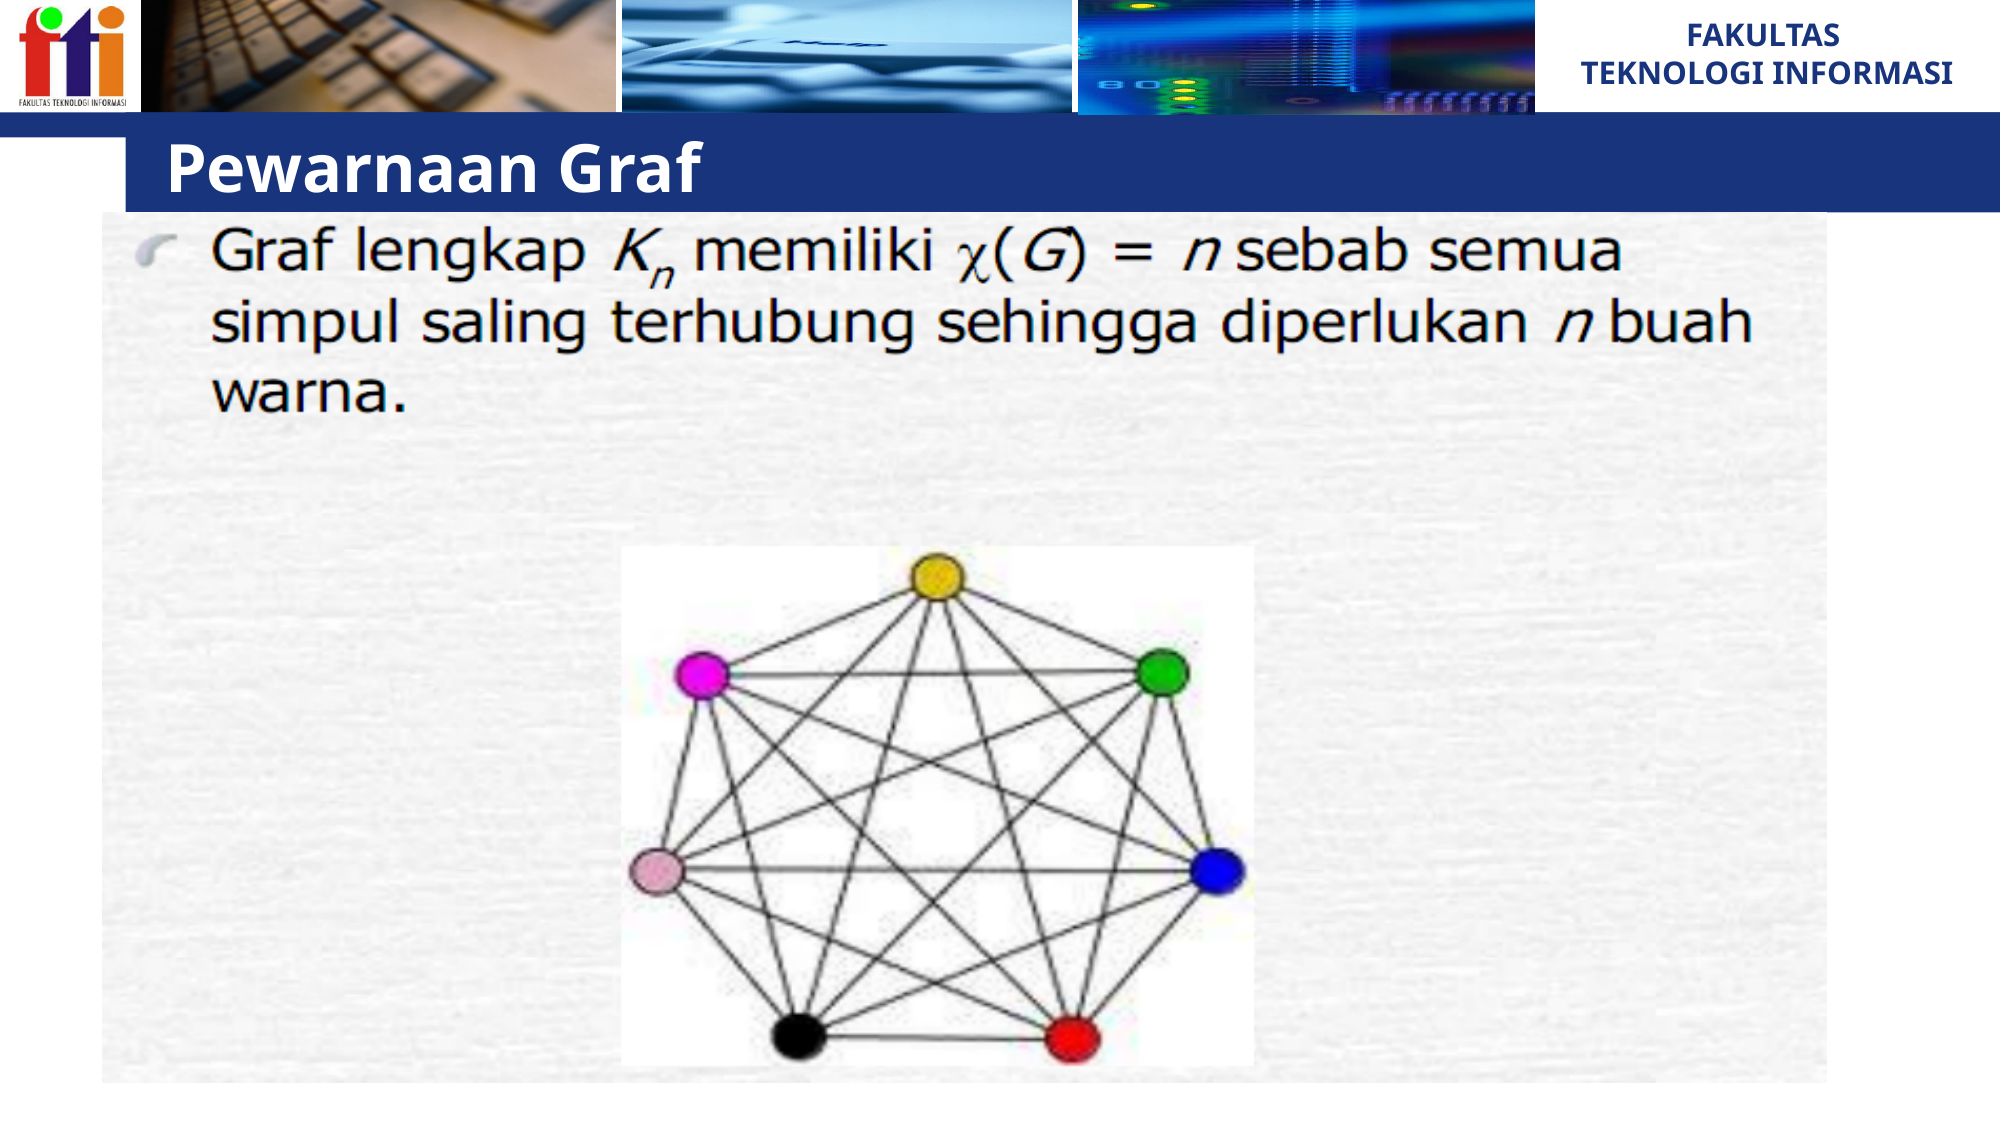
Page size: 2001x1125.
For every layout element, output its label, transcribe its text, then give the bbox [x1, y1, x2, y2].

picture [1078, 0, 1535, 115]
picture [622, 0, 1072, 113]
title Pewarnaan Graf [149, 119, 1934, 213]
picture [19, 6, 126, 106]
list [102, 212, 1828, 1083]
picture [141, 0, 616, 112]
